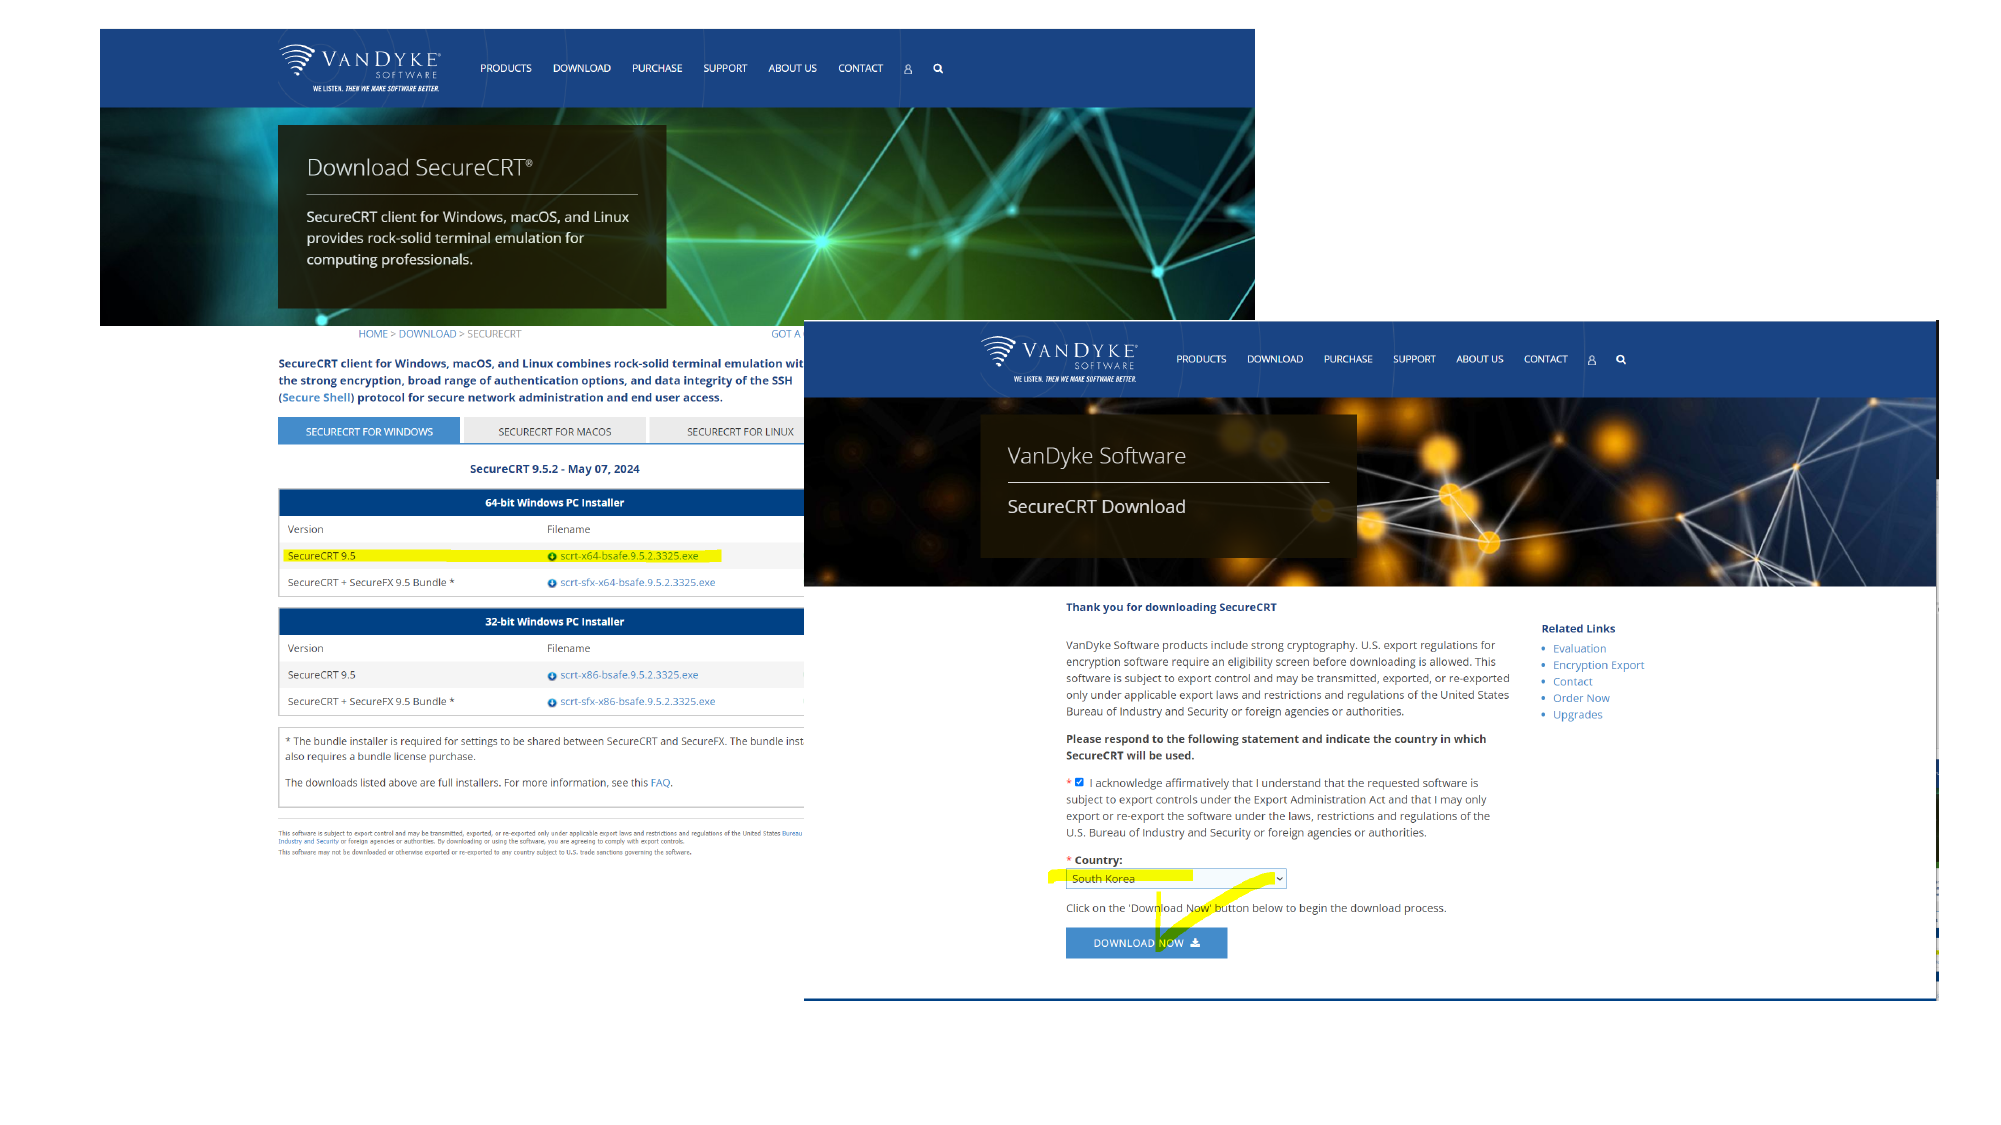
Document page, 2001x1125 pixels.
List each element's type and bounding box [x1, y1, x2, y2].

picture [100, 24, 1939, 1001]
